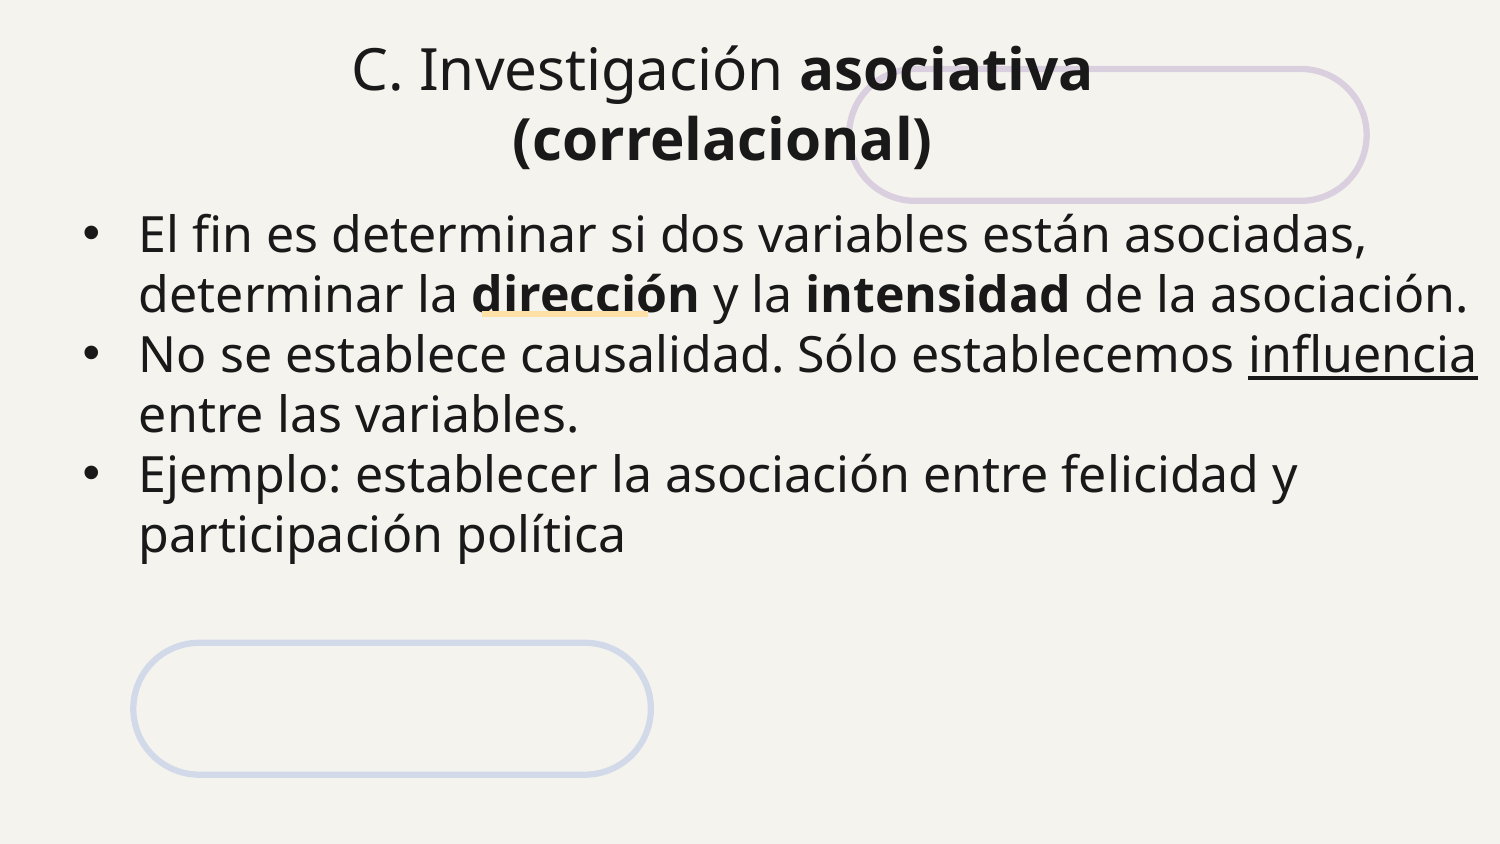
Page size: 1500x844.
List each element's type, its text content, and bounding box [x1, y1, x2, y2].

title C. Investigación asociativa (correlacional) [194, 37, 1251, 187]
subtitle El fin es determinar si dos variables están asociadas, determinar la dirección y la intensidad de la asociación. No se establece causalidad. Sólo establecemos influencia entre las variables. Ejemplo: establecer la asociación entre felicidad y participación política [20, 187, 1500, 772]
